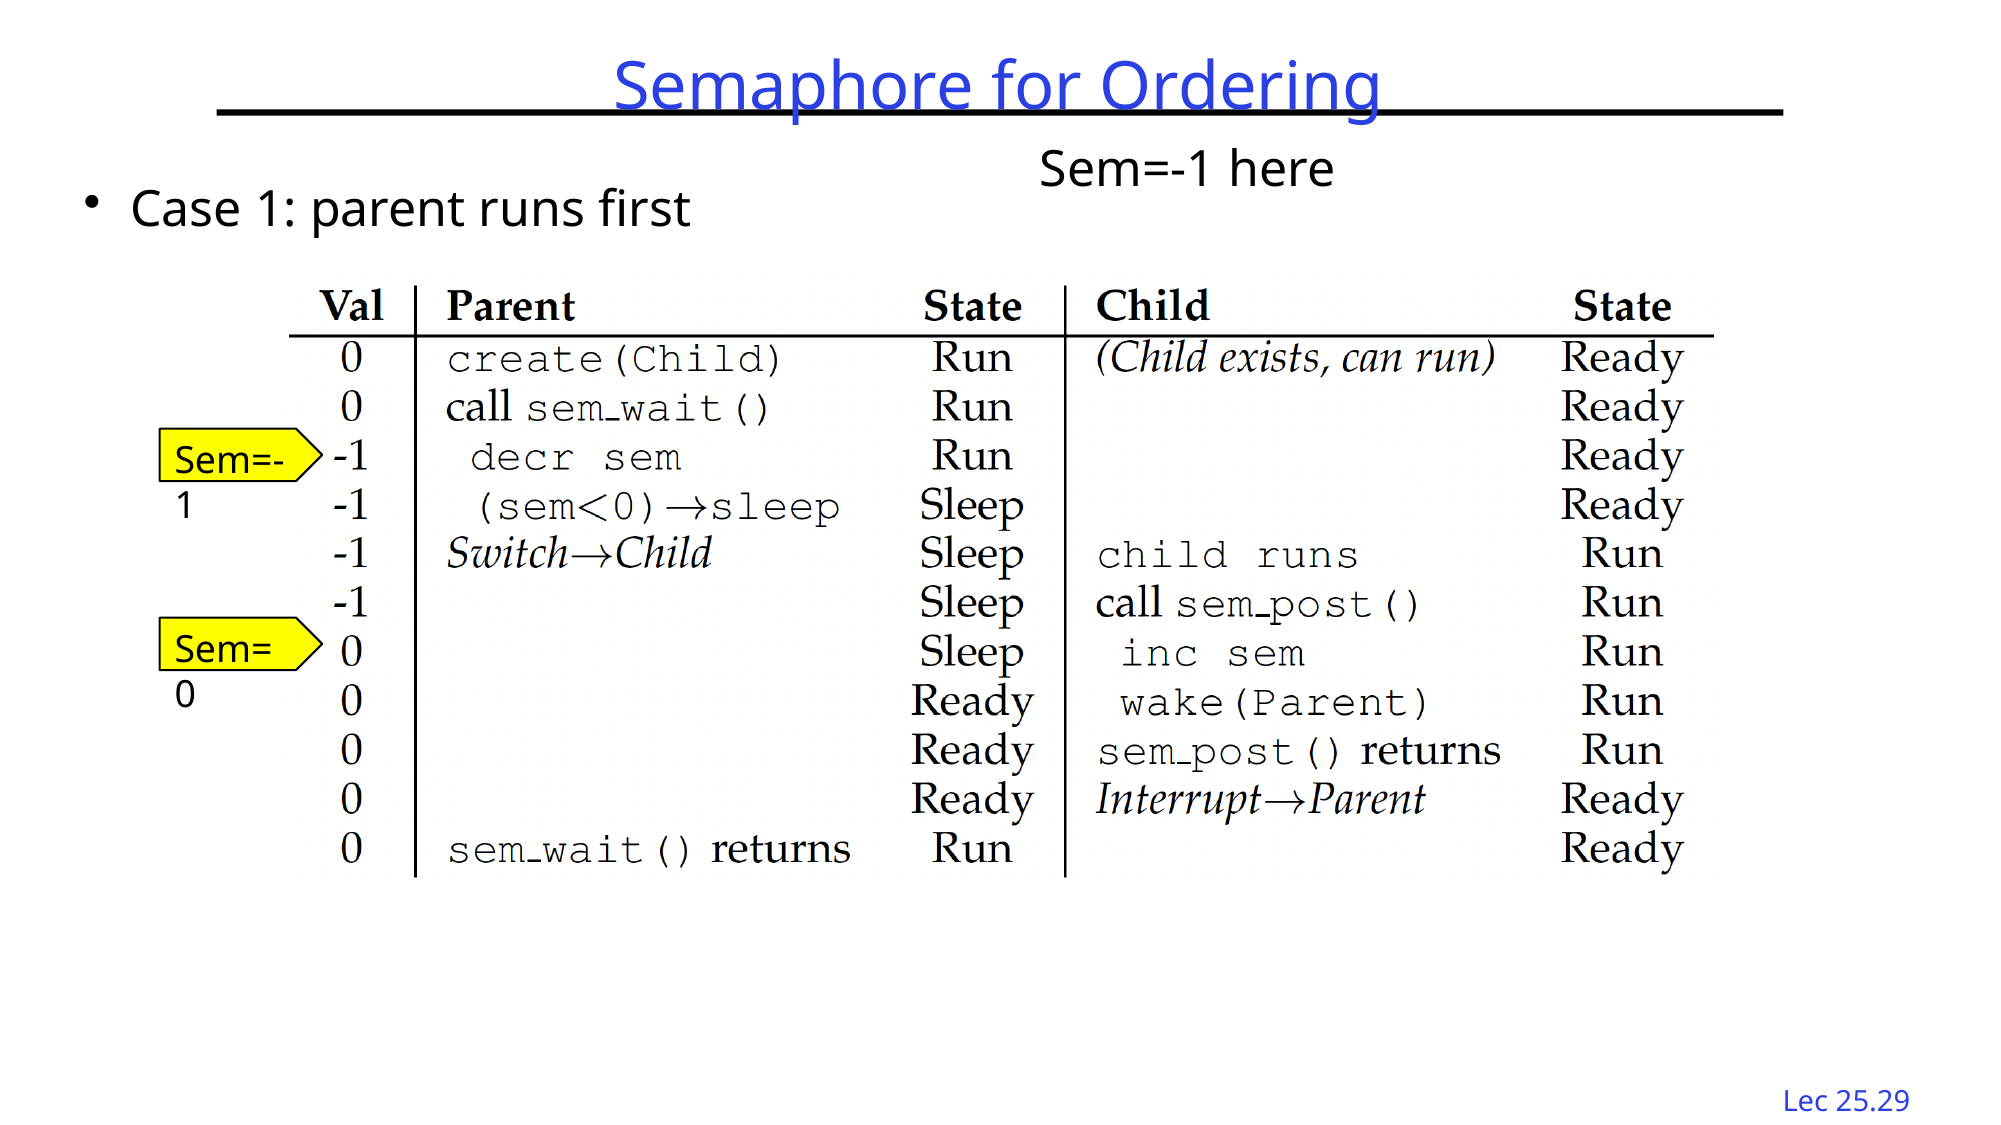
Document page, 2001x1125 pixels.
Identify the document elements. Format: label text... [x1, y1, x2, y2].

text_box Sem=-1 here [1025, 129, 1825, 205]
list Case 1: parent runs first [68, 176, 1929, 1019]
text_box Sem=-1 [159, 428, 272, 482]
title Semaphore for Ordering [68, 45, 1929, 152]
picture [277, 272, 1720, 885]
text_box Sem=0 [159, 617, 272, 671]
